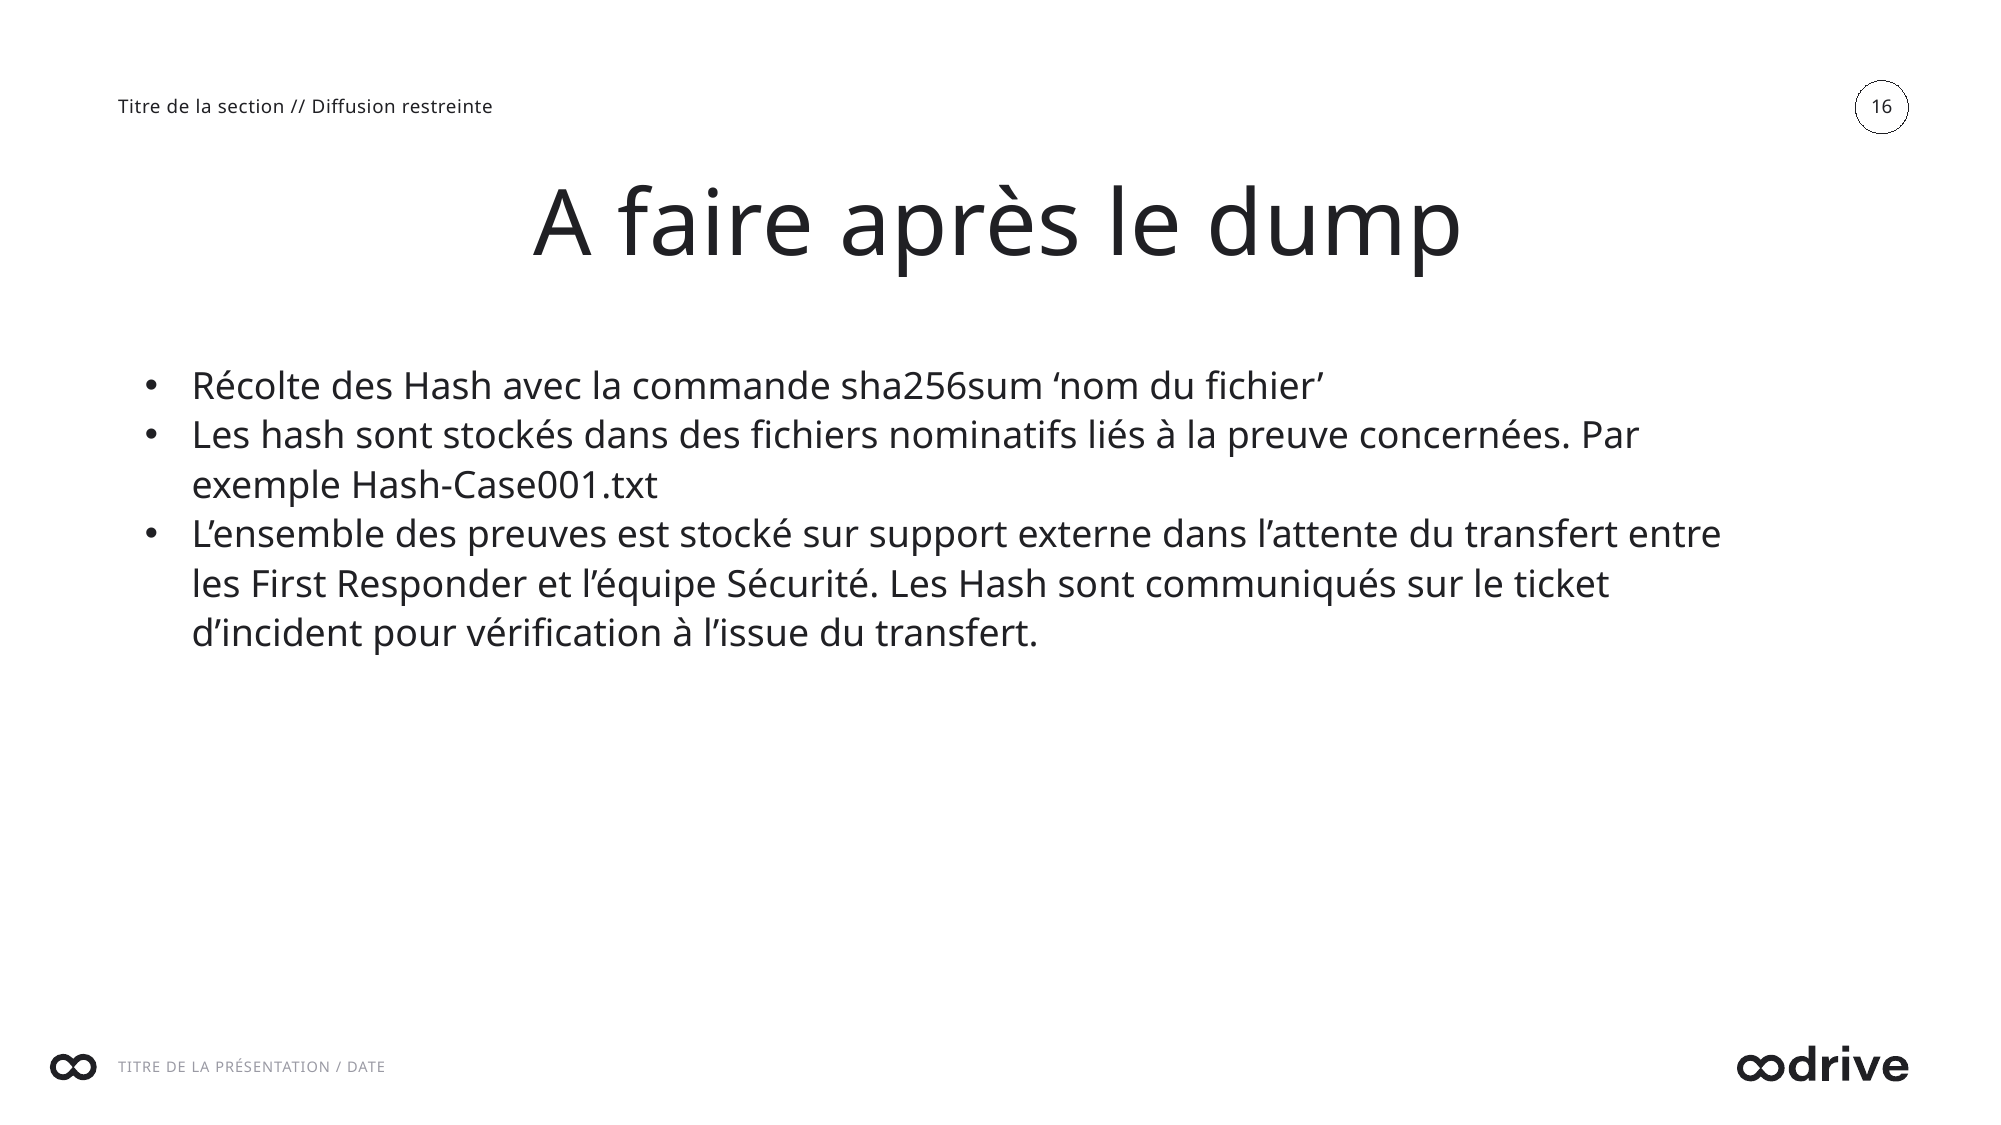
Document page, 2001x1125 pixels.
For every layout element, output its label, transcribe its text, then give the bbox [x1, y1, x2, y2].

slide_number Titre de la présentation / Date [118, 1058, 408, 1076]
title A faire après le dump [118, 172, 1882, 278]
footer Titre de la section // Diffusion restreinte [118, 96, 508, 119]
text_box Récolte des Hash avec la commande sha256sum ‘nom du fichier’ Les hash sont stockés dans des fichiers nominatifs liés à la preuve concernées. Par exemple Hash-Case001.txt L’ensemble des preuves est stocké sur support externe dans l’attente du transfert entre les First Responder et l’équipe Sécurité. Les Hash sont communiqués sur le ticket d’incident pour vérification à l’issue du transfert. [129, 350, 1792, 712]
slide_number 16 [1855, 80, 1909, 134]
